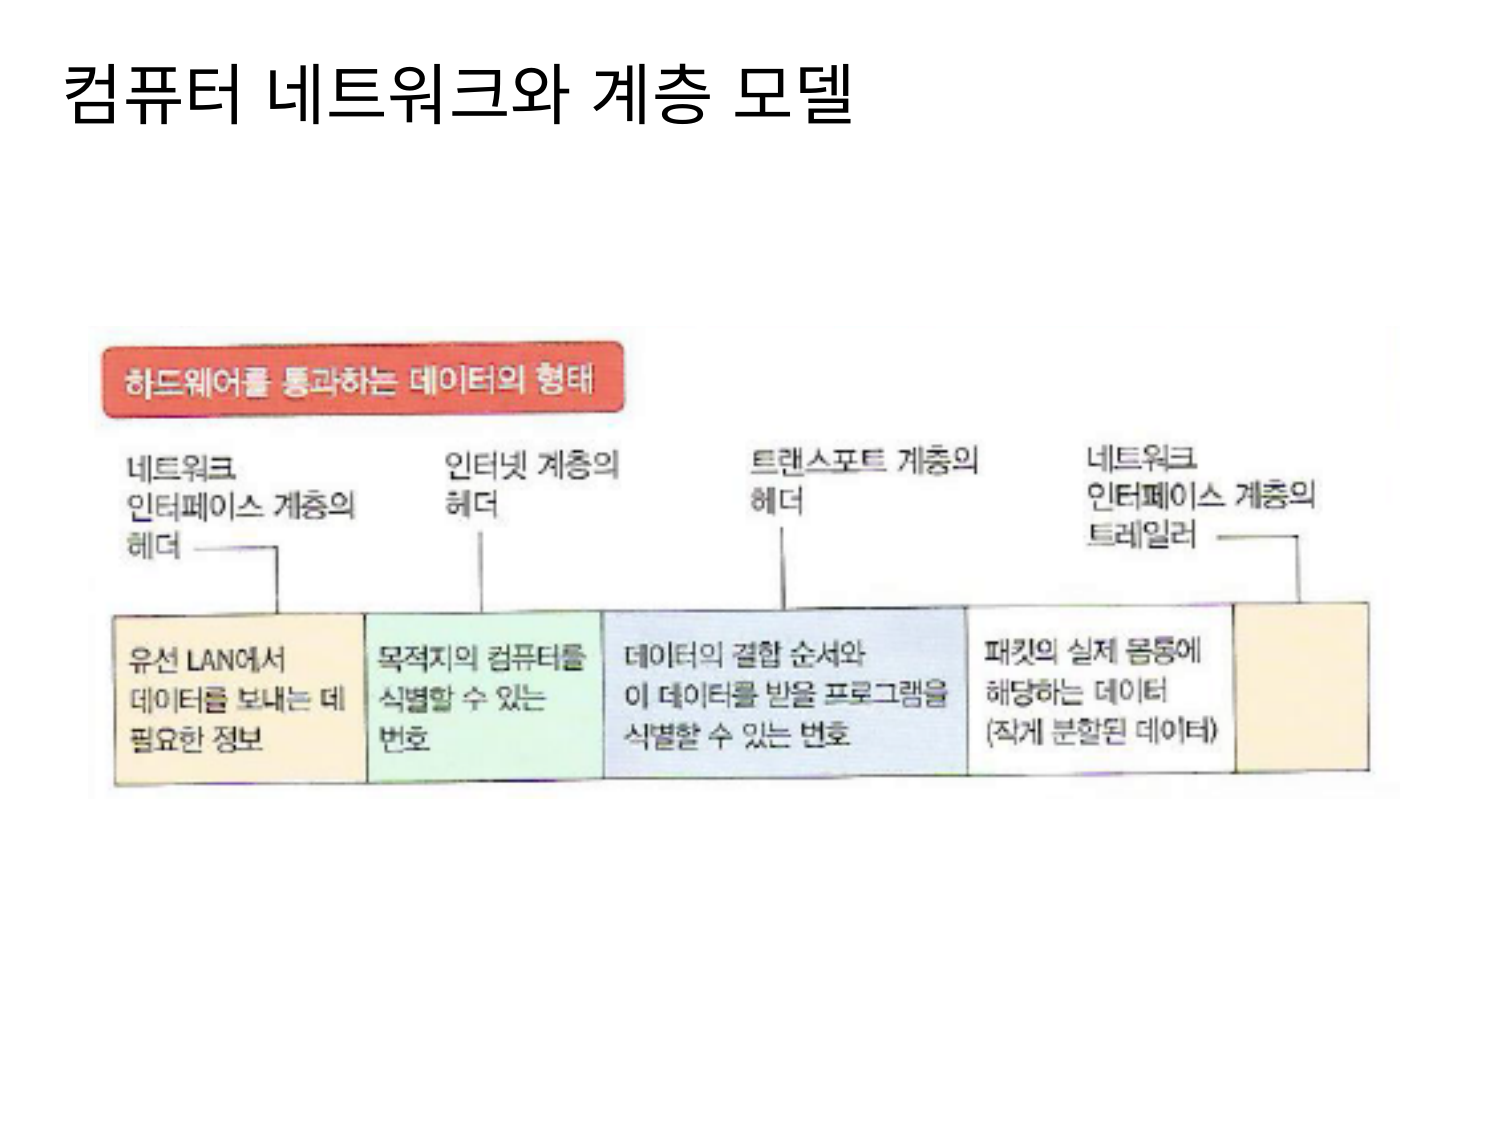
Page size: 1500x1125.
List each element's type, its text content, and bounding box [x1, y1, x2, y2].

picture [88, 326, 1401, 799]
title 컴퓨터 네트워크와 계층 모델 [46, 45, 1465, 141]
